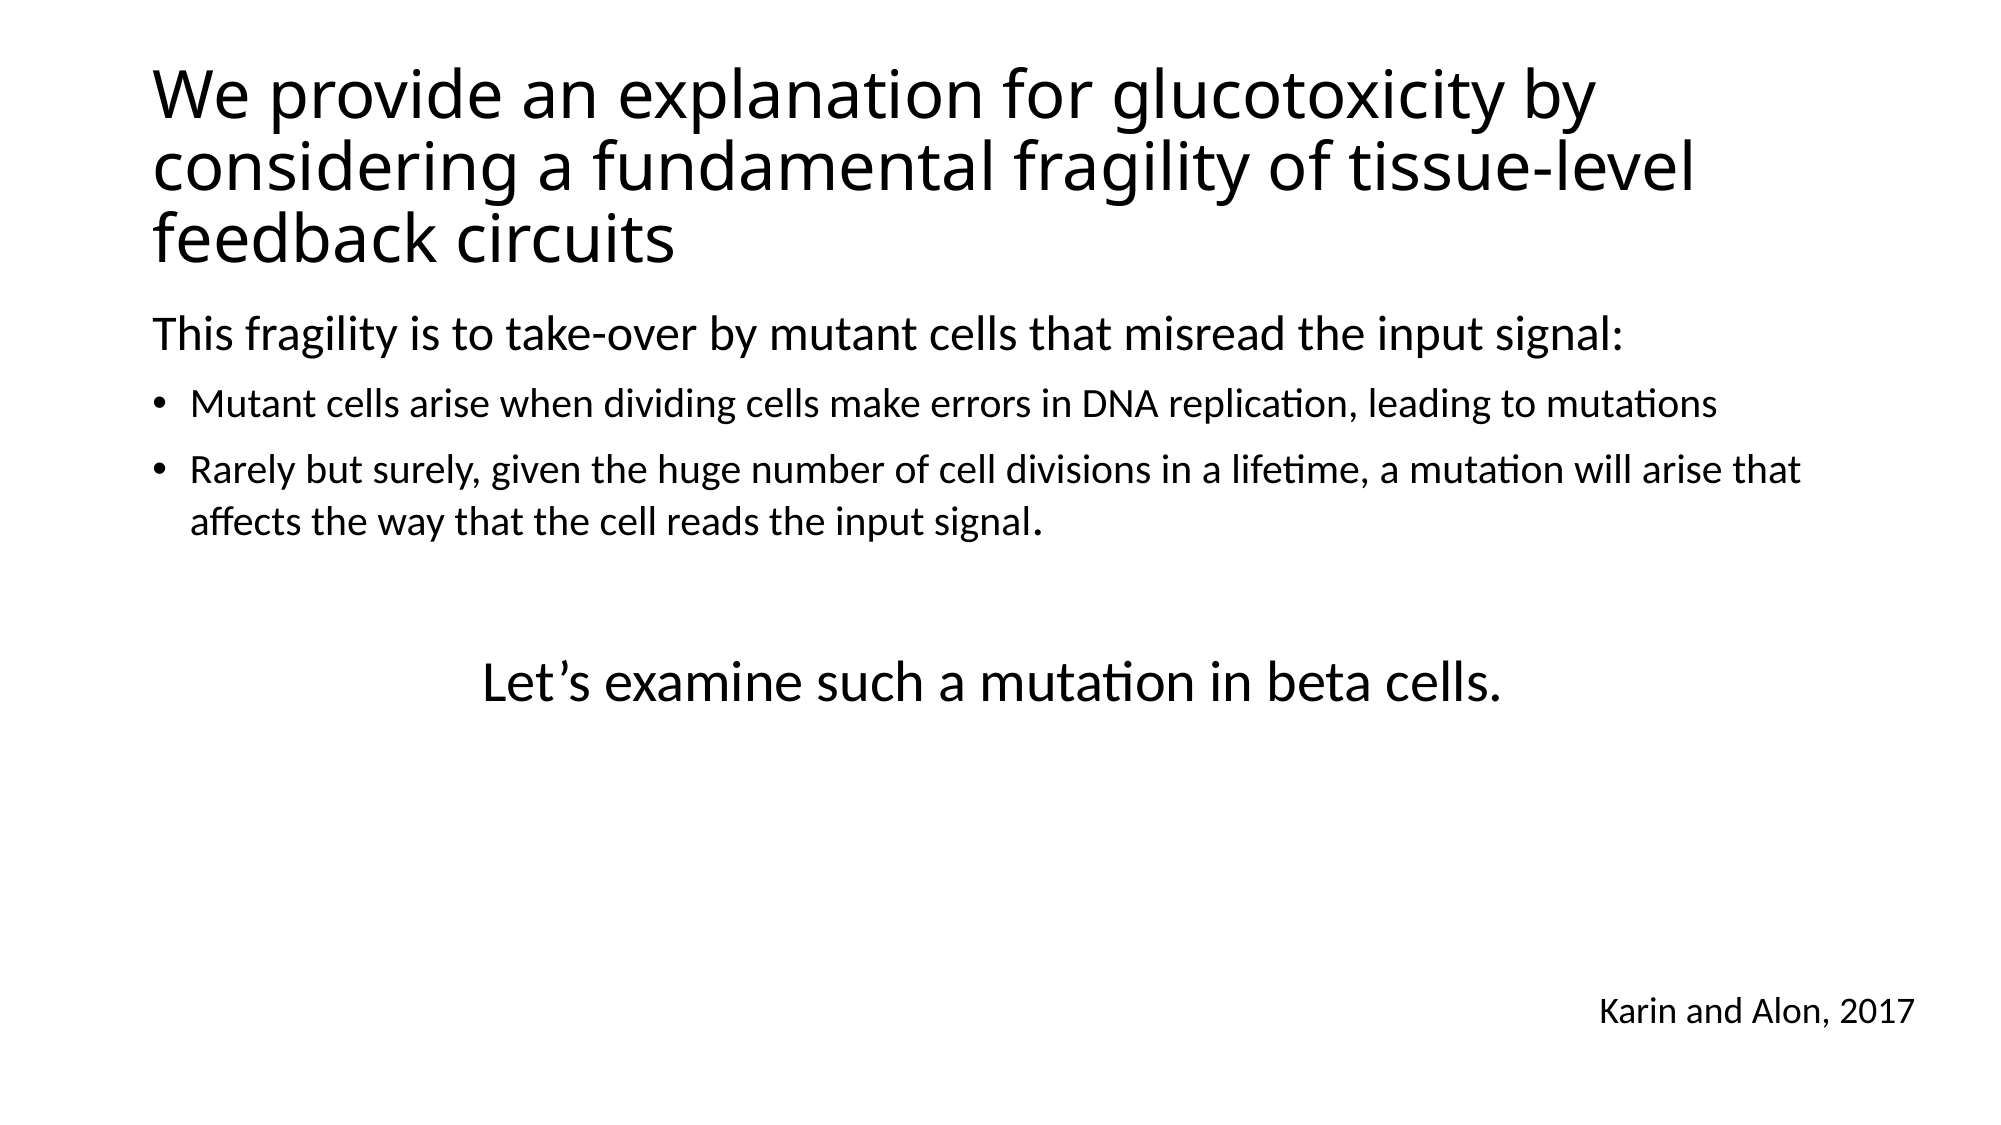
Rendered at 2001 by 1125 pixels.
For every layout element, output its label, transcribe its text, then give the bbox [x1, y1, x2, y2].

text_box Karin and Alon, 2017 [1584, 978, 1931, 1038]
list This fragility is to take-over by mutant cells that misread the input signal: Mutant cells arise when dividing cells make errors in DNA replication, leading to mutations Rarely but surely, given the huge number of cell divisions in a lifetime, a mutation will arise that affects the way that the cell reads the input signal. Let’s examine such a mutation in beta cells. [137, 299, 1863, 1014]
title We provide an explanation for glucotoxicity by considering a fundamental fragility of tissue-level feedback circuits [137, 59, 1863, 278]
